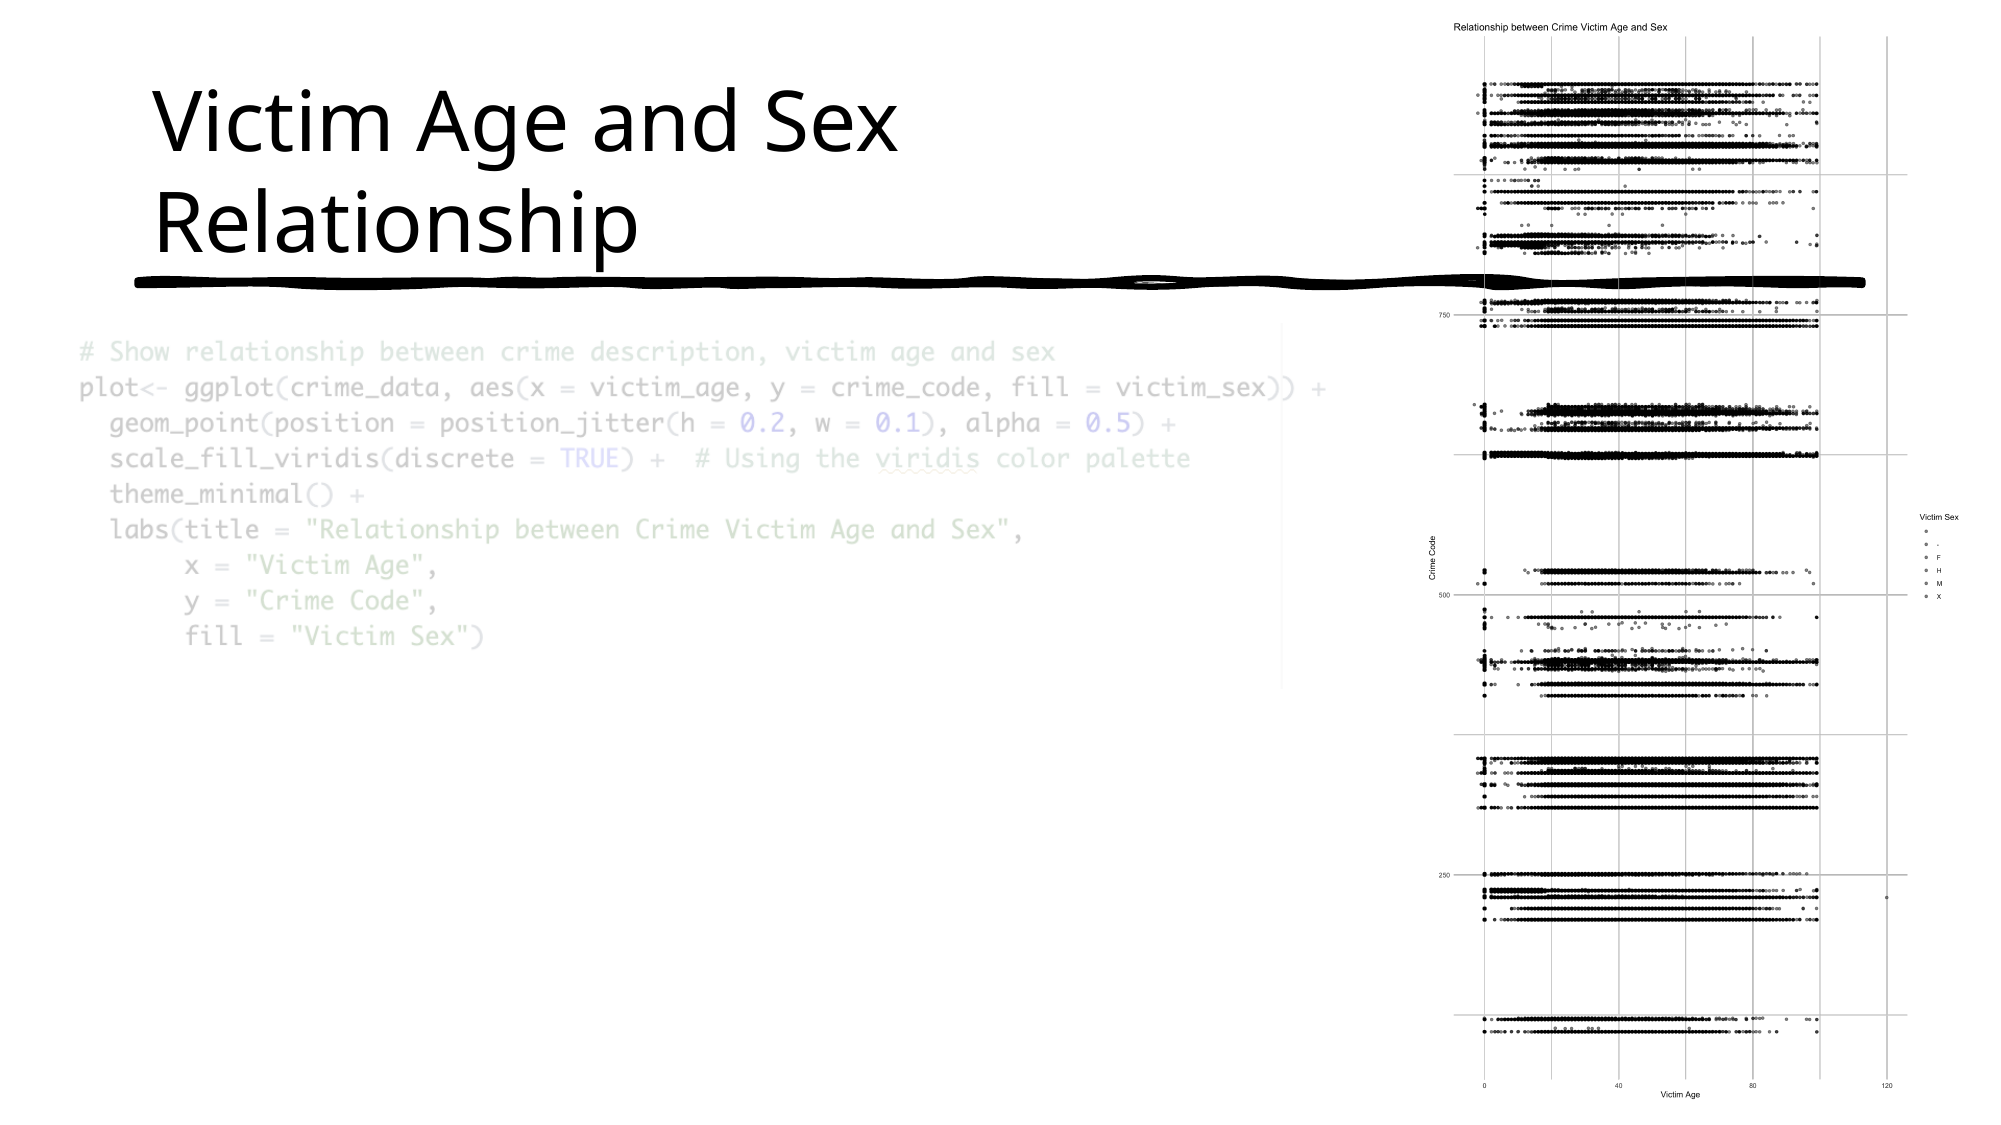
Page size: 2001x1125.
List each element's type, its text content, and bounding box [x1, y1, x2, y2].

title Victim Age and Sex Relationship [137, 59, 1424, 278]
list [72, 323, 1361, 689]
picture [1424, 19, 1967, 1103]
